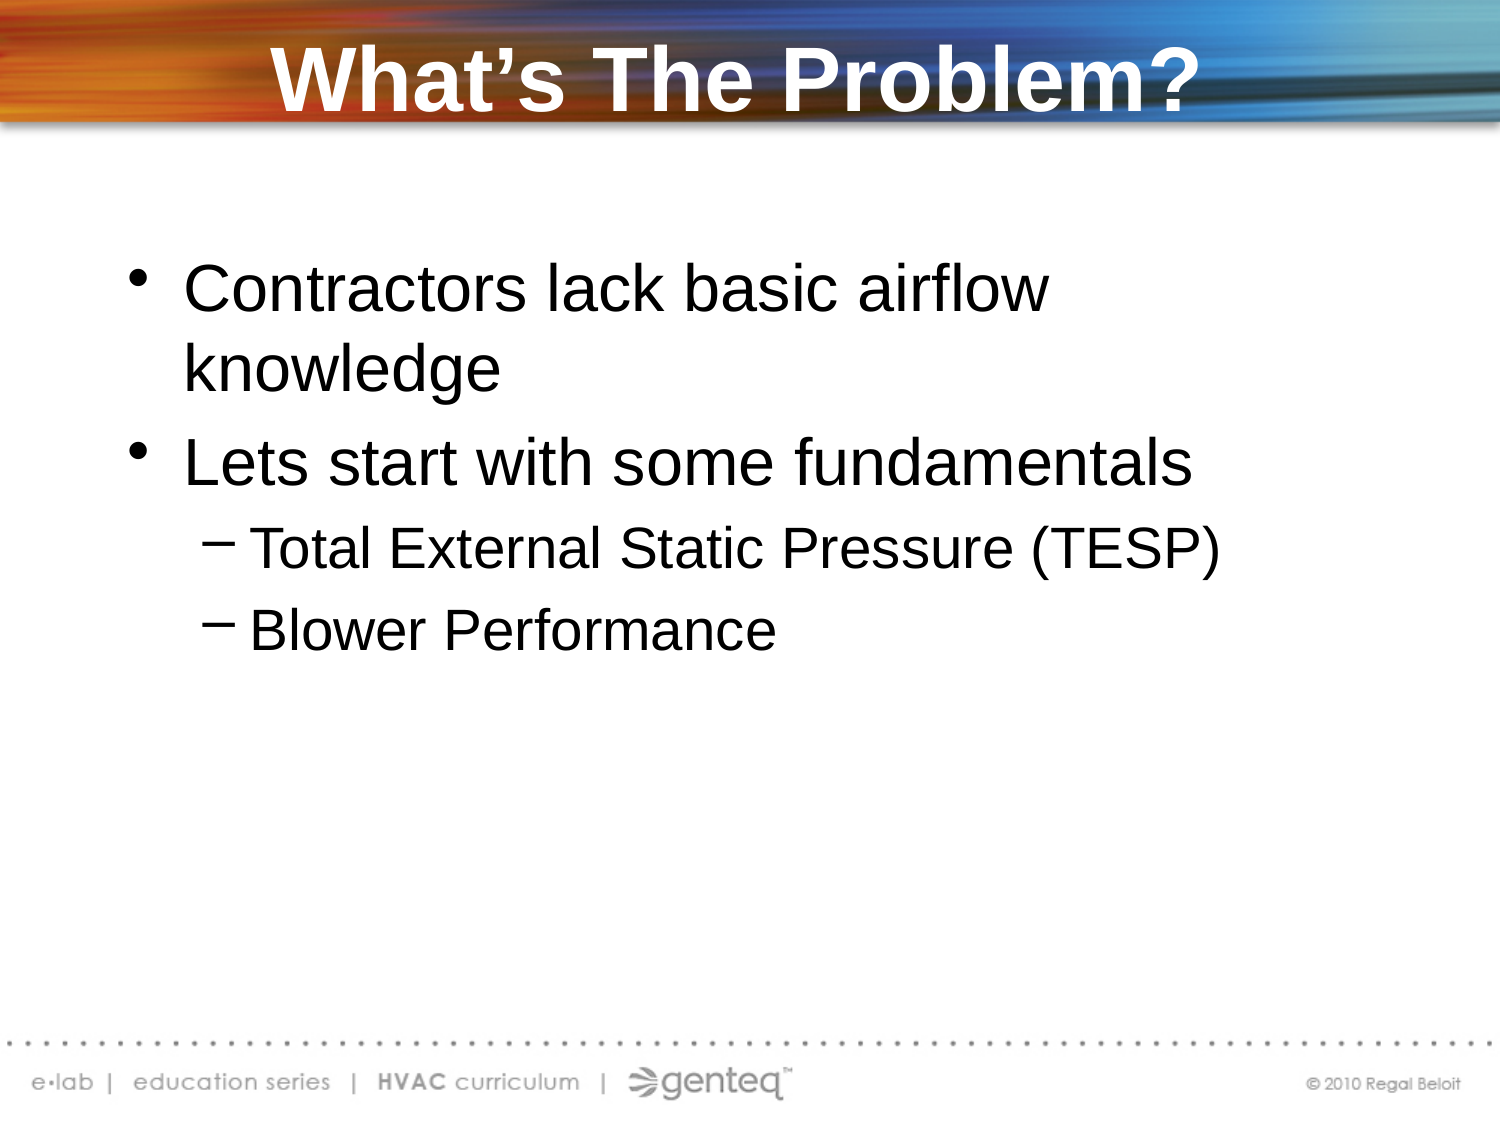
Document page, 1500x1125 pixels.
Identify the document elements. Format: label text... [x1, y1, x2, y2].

picture [0, 0, 1500, 1125]
list Contractors lack basic airflow knowledge Lets start with some fundamentals Total External Static Pressure (TESP) Blower Performance [112, 237, 1388, 988]
title What’s The Problem? [75, 12, 1425, 200]
